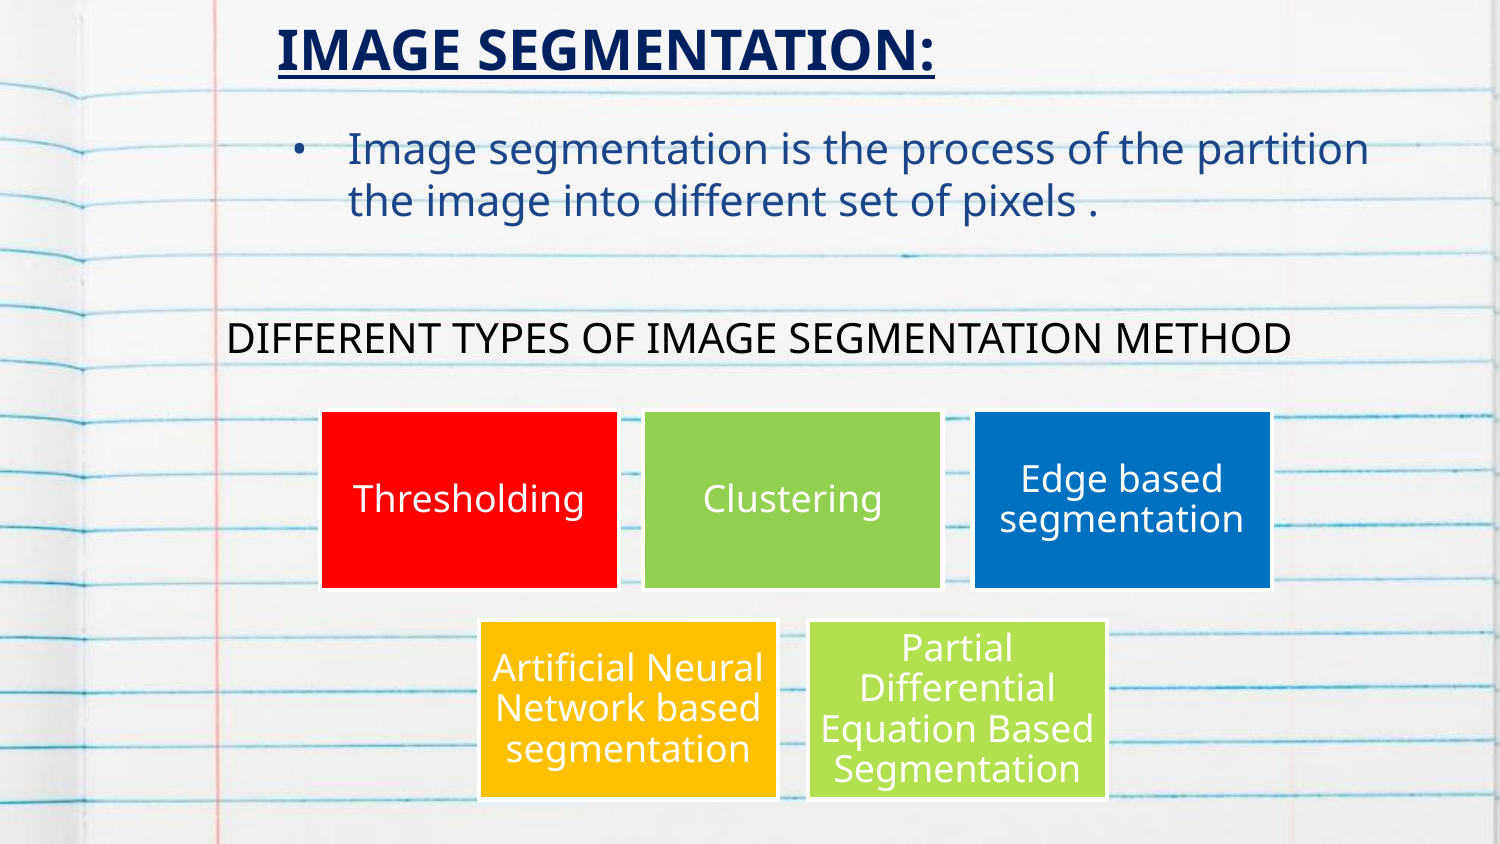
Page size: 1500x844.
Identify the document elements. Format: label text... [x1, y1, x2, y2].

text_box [292, 409, 1294, 800]
picture [0, 0, 1500, 844]
title IMAGE SEGMENTATION: [277, 0, 1500, 82]
text_box DIFFERENT TYPES OF IMAGE SEGMENTATION METHOD [210, 304, 1442, 370]
list Image segmentation is the process of the partition the image into different set of pixels . [277, 121, 1397, 225]
